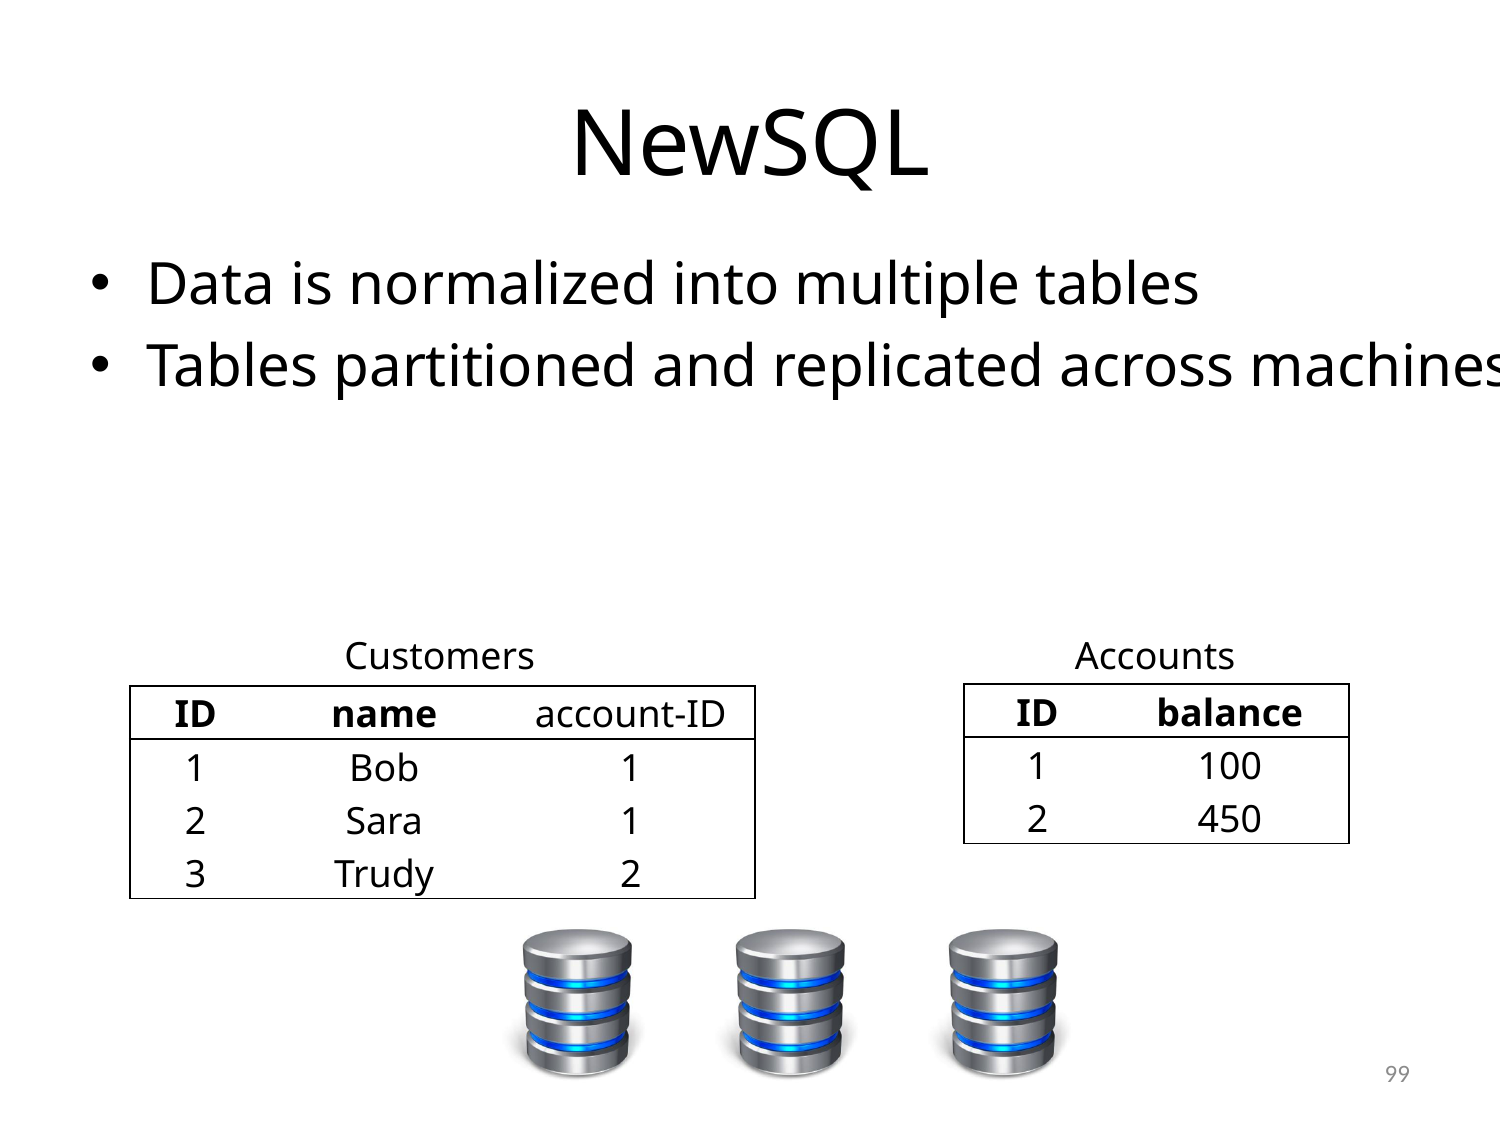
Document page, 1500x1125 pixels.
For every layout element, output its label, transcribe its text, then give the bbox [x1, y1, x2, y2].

slide_number 99 [1074, 1042, 1425, 1103]
text_box Accounts [1060, 625, 1308, 685]
table_cell 1 [965, 738, 1111, 790]
picture [918, 919, 1088, 1089]
table_cell 1 [507, 792, 754, 845]
table_header account-ID [507, 687, 754, 738]
list Data is normalized into multiple tables Tables partitioned and replicated across machines [75, 239, 1500, 1088]
table_cell Sara [261, 792, 507, 845]
table_cell 1 [507, 740, 754, 792]
picture [492, 919, 663, 1089]
table_cell 2 [131, 792, 261, 845]
table_header ID [131, 687, 261, 738]
table_cell 2 [507, 845, 754, 898]
text_box Customers [329, 625, 578, 685]
title NewSQL [75, 45, 1425, 233]
table_header ID [965, 685, 1111, 736]
table_cell 100 [1111, 738, 1348, 790]
table_cell Trudy [261, 845, 507, 898]
table_cell 1 [131, 740, 261, 792]
picture [705, 919, 876, 1089]
table_cell 3 [131, 845, 261, 898]
table_header balance [1111, 685, 1348, 736]
table_cell 2 [965, 790, 1111, 843]
table_cell 450 [1111, 790, 1348, 843]
table_header name [261, 687, 507, 738]
table_cell Bob [261, 740, 507, 792]
